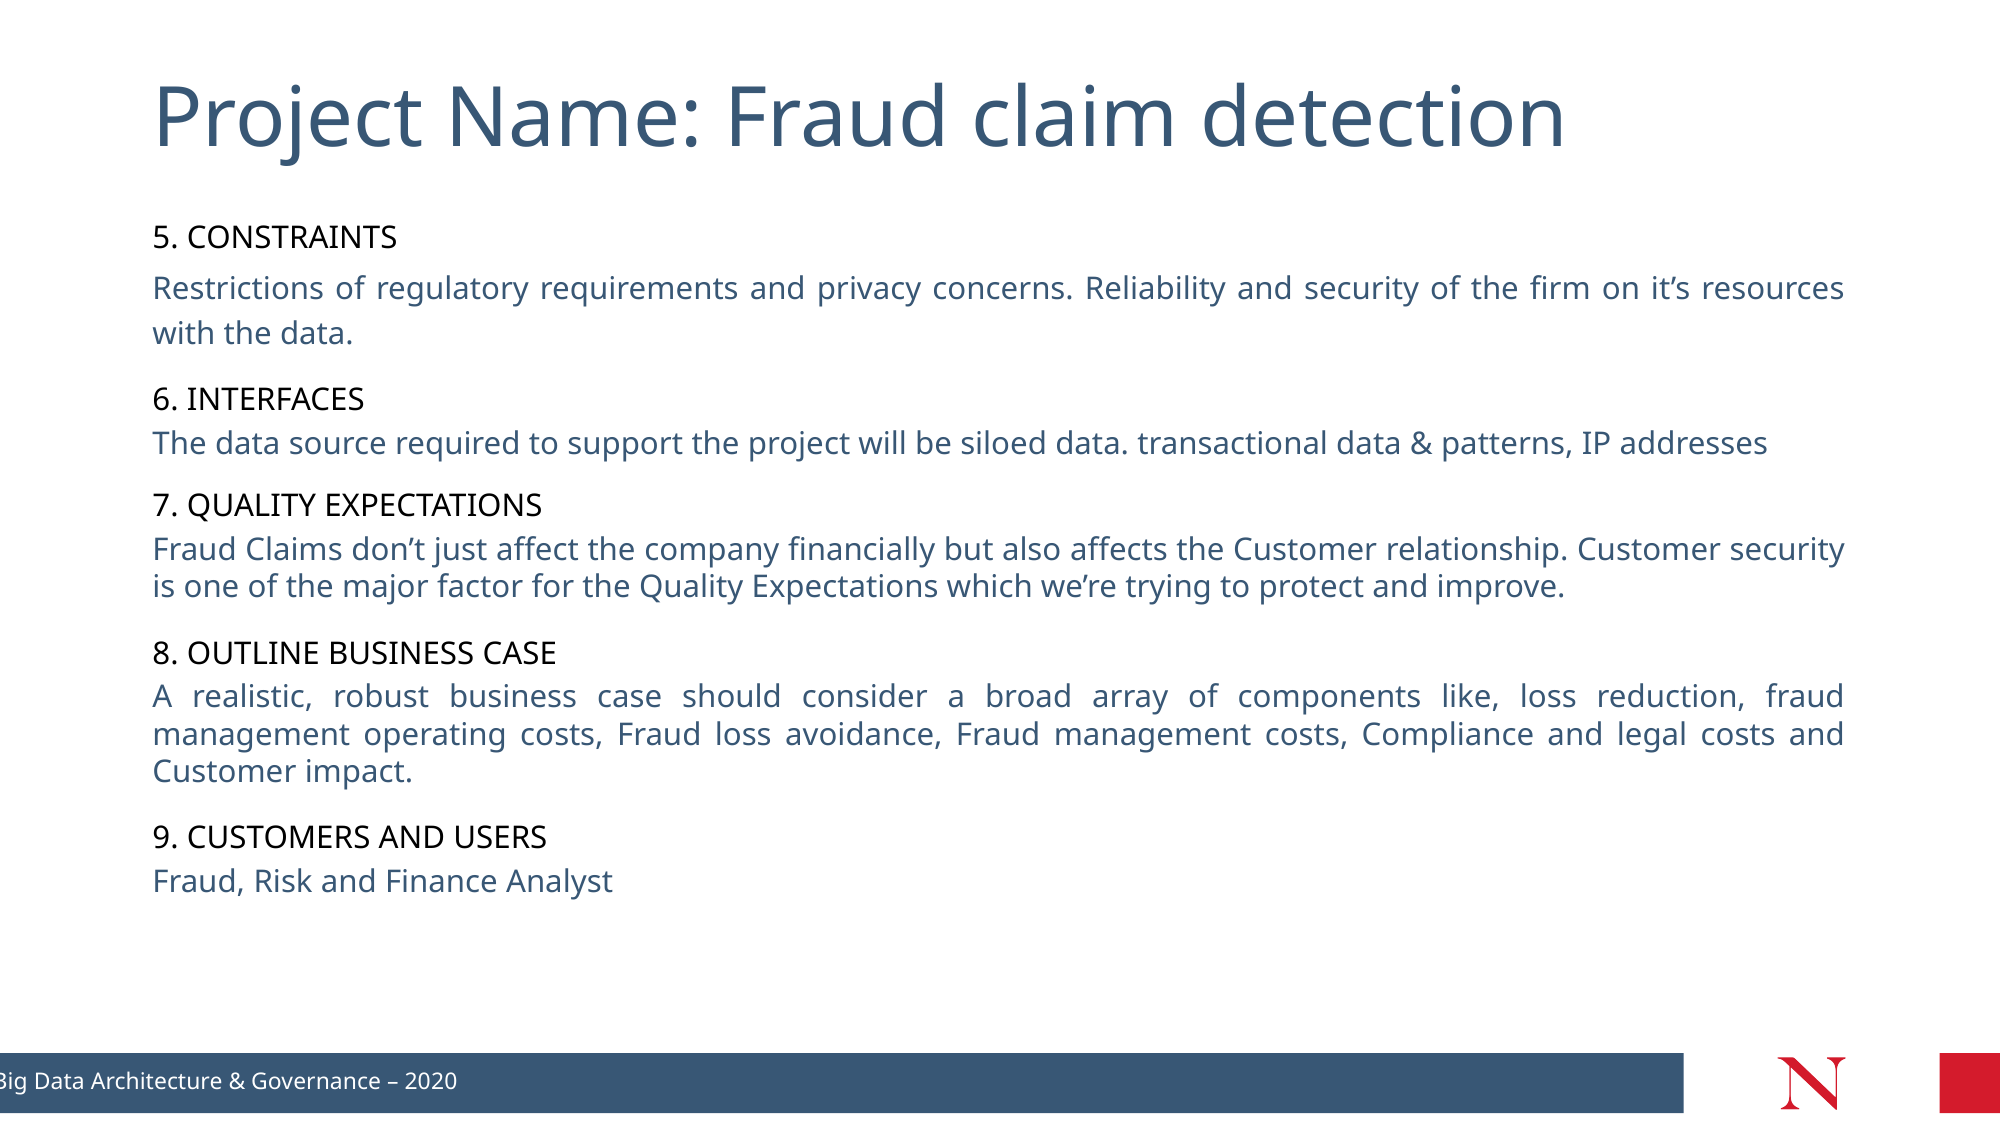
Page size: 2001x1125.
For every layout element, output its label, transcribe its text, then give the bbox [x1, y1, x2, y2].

picture [1766, 1045, 1857, 1125]
list 5. CONSTRAINTS Restrictions of regulatory requirements and privacy concerns. Reliability and security of the firm on it’s resources with the data. 6. INTERFACES The data source required to support the project will be siloed data. transactional data & patterns, IP addresses 7. QUALITY EXPECTATIONS Fraud Claims don’t just affect the company financially but also affects the Customer relationship. Customer security is one of the major factor for the Quality Expectations which we’re trying to protect and improve. 8. OUTLINE BUSINESS CASE A realistic, robust business case should consider a broad array of components like, loss reduction, fraud management operating costs, Fraud loss avoidance, Fraud management costs, Compliance and legal costs and Customer impact. 9. CUSTOMERS AND USERS Fraud, Risk and Finance Analyst [137, 202, 1863, 1045]
title Project Name: Fraud claim detection [137, 54, 1863, 185]
